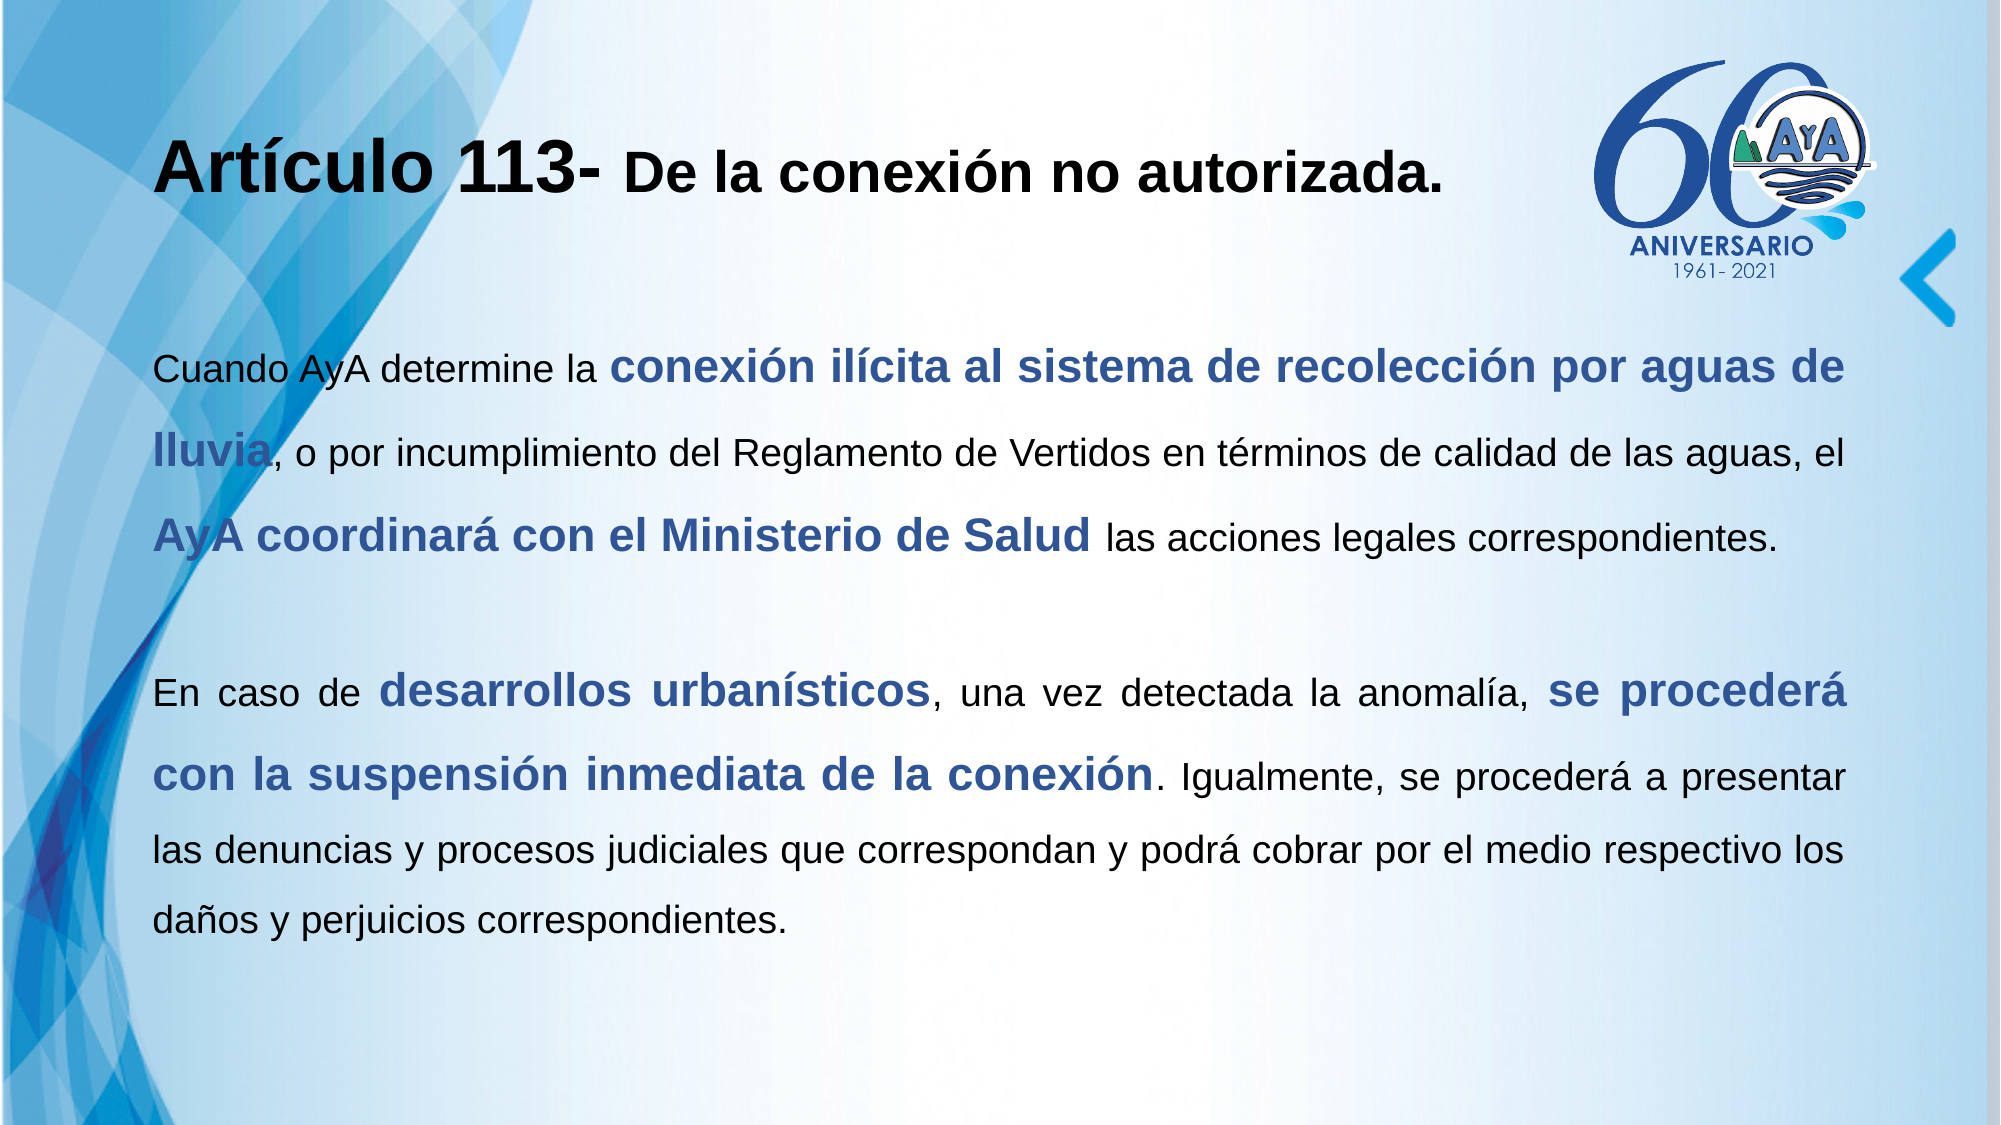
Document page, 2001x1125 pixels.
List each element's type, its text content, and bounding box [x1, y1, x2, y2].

list Cuando AyA determine la conexión ilícita al sistema de recolección por aguas de lluvia, o por incumplimiento del Reglamento de Vertidos en términos de calidad de las aguas, el AyA coordinará con el Ministerio de Salud las acciones legales correspondientes. En caso de desarrollos urbanísticos, una vez detectada la anomalía, se procederá con la suspensión inmediata de la conexión. Igualmente, se procederá a presentar las denuncias y procesos judiciales que correspondan y podrá cobrar por el medio respectivo los daños y perjuicios correspondientes. [137, 299, 1863, 1014]
title Artículo 113- De la conexión no autorizada. [137, 59, 1592, 278]
picture [0, 0, 2000, 1125]
